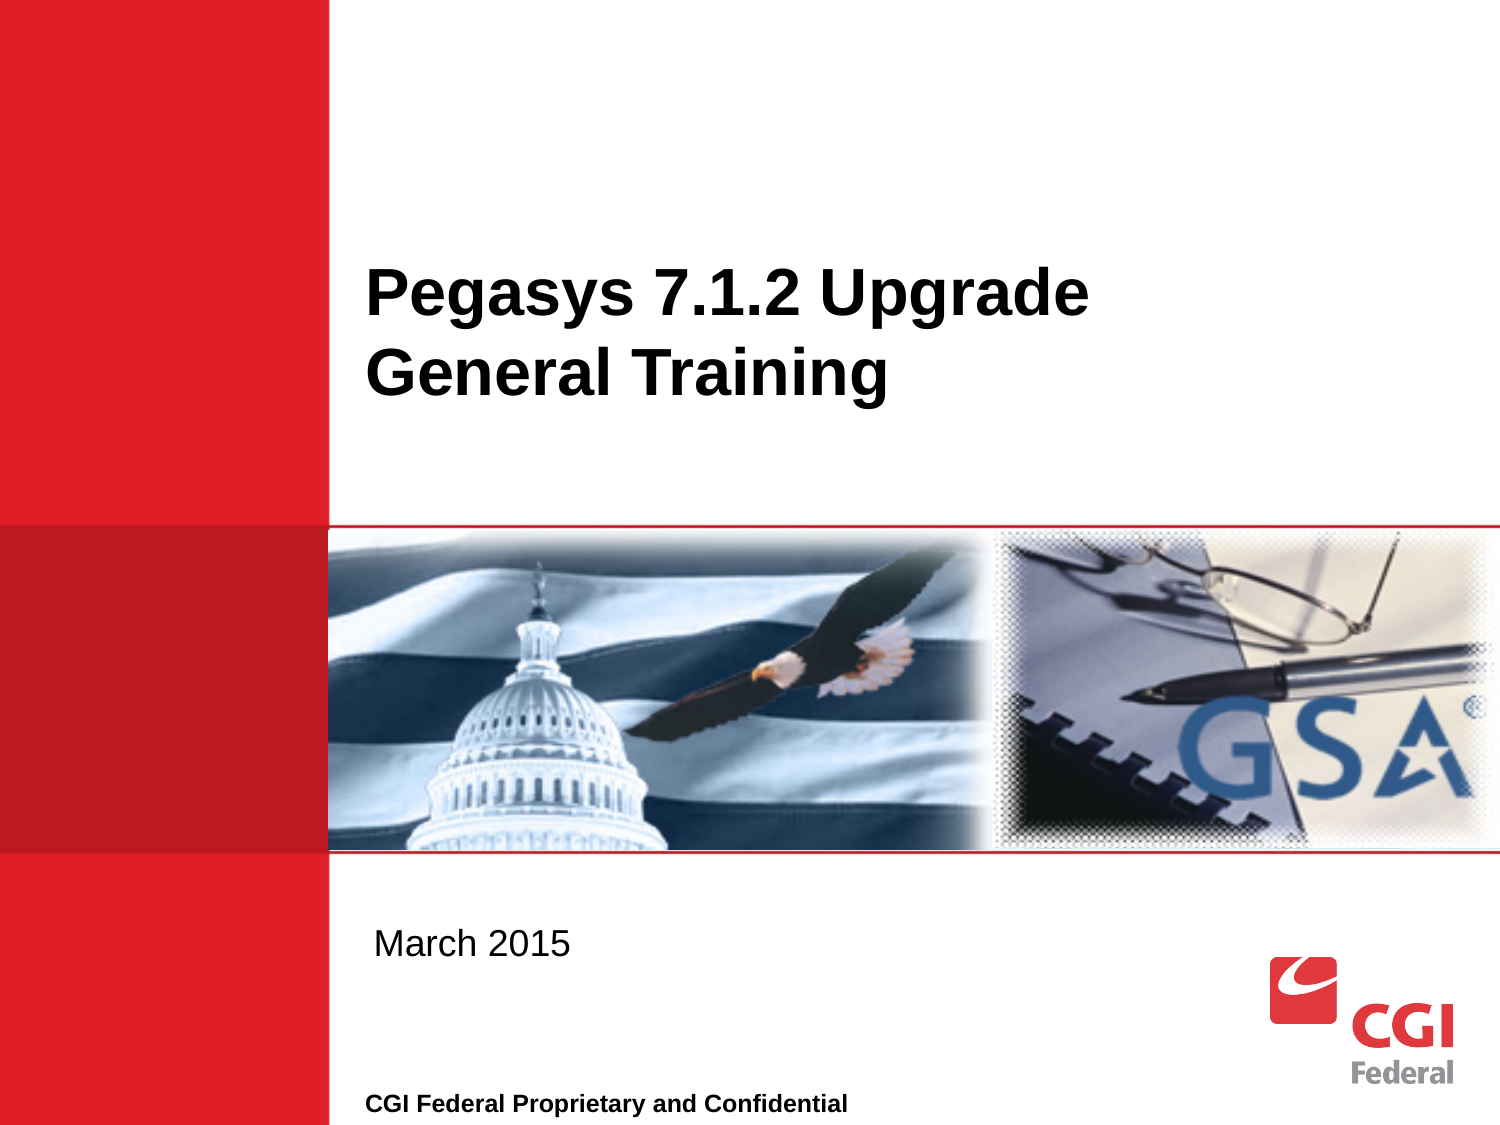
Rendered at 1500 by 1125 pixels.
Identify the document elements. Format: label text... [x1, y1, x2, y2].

picture [0, 0, 1500, 1125]
picture [1270, 957, 1453, 1084]
title Pegasys 7.1.2 Upgrade General Training [350, 262, 1500, 475]
footer CGI Federal Proprietary and Confidential [349, 1074, 1063, 1125]
text_box March 2015 [358, 911, 807, 972]
